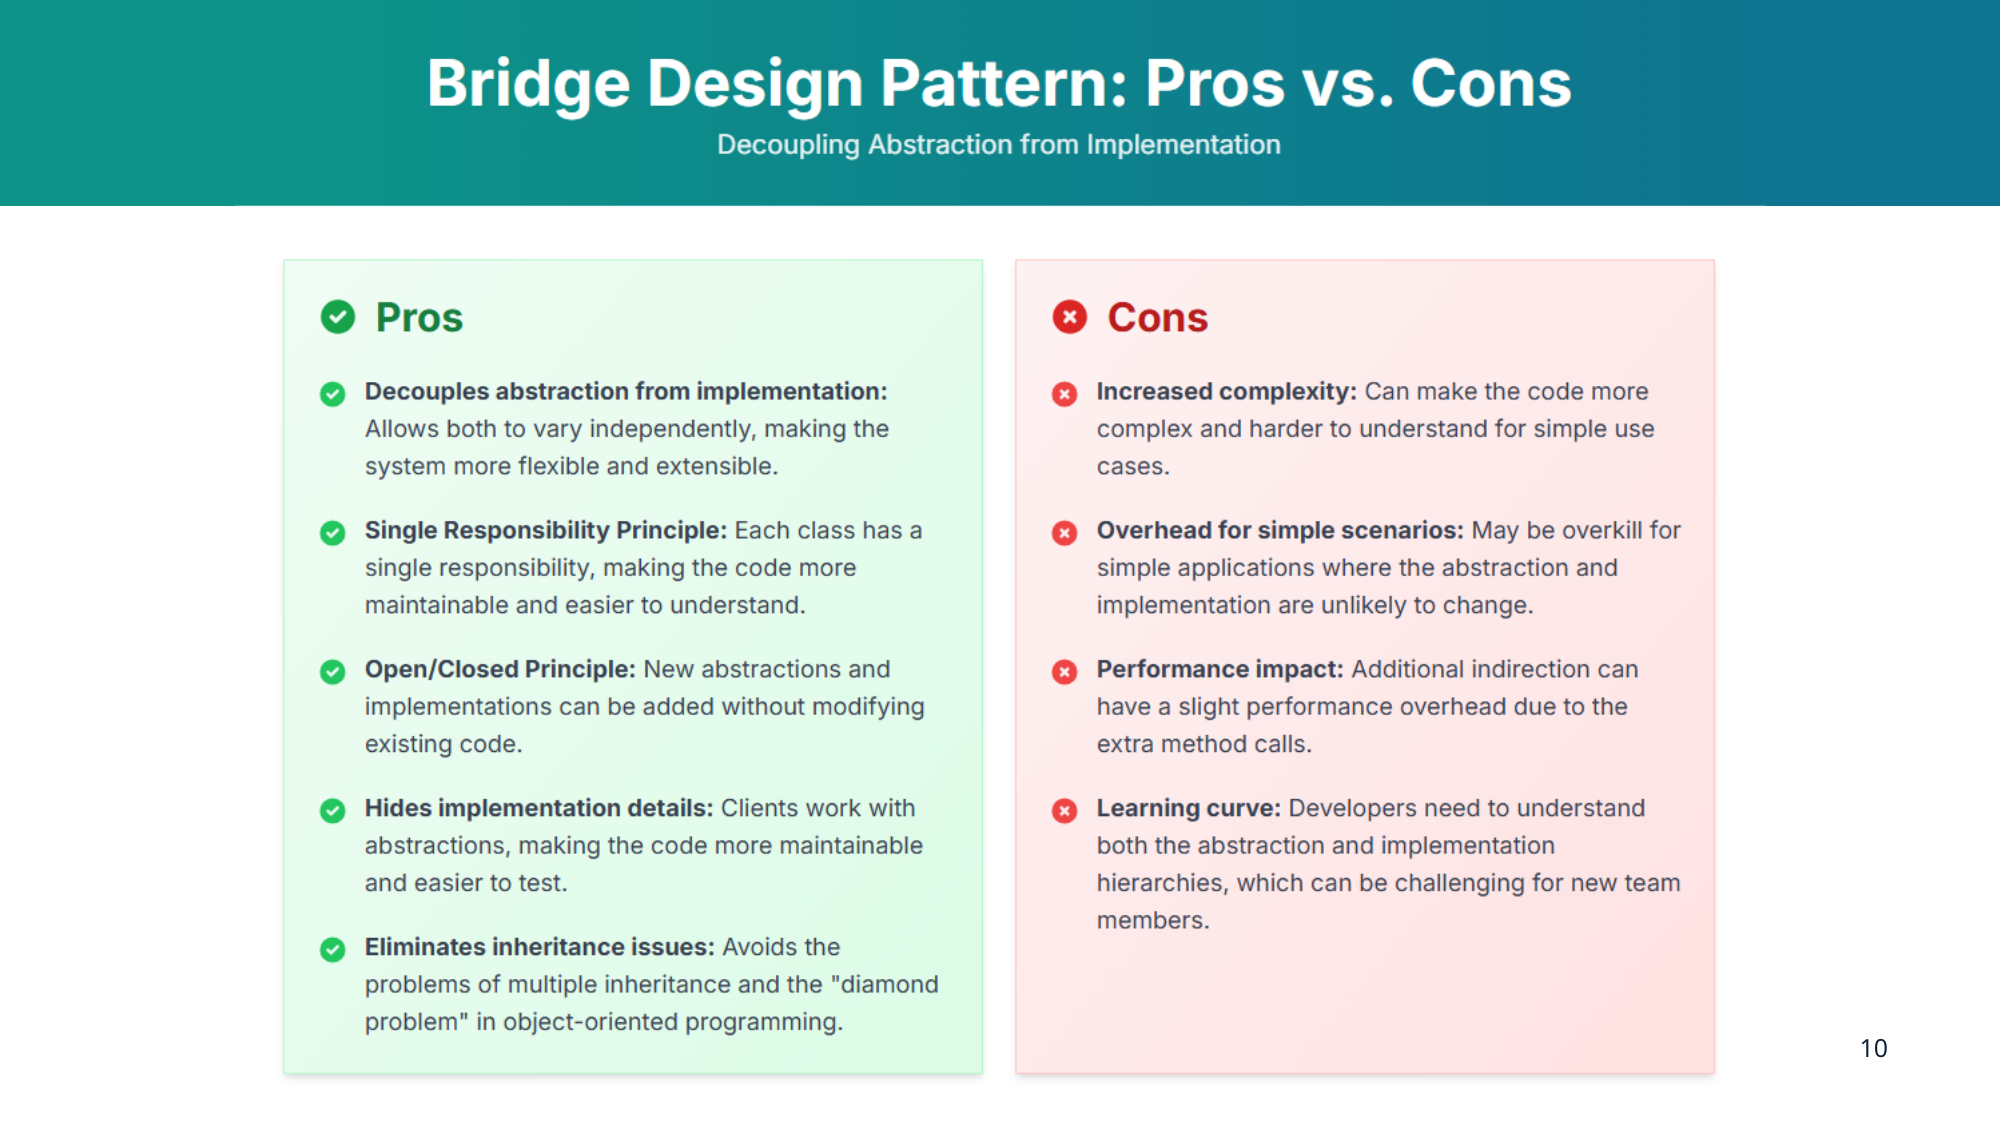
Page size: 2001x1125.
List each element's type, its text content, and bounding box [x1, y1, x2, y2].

picture [0, 0, 2000, 1125]
slide_number 10 [1836, 1020, 1912, 1080]
